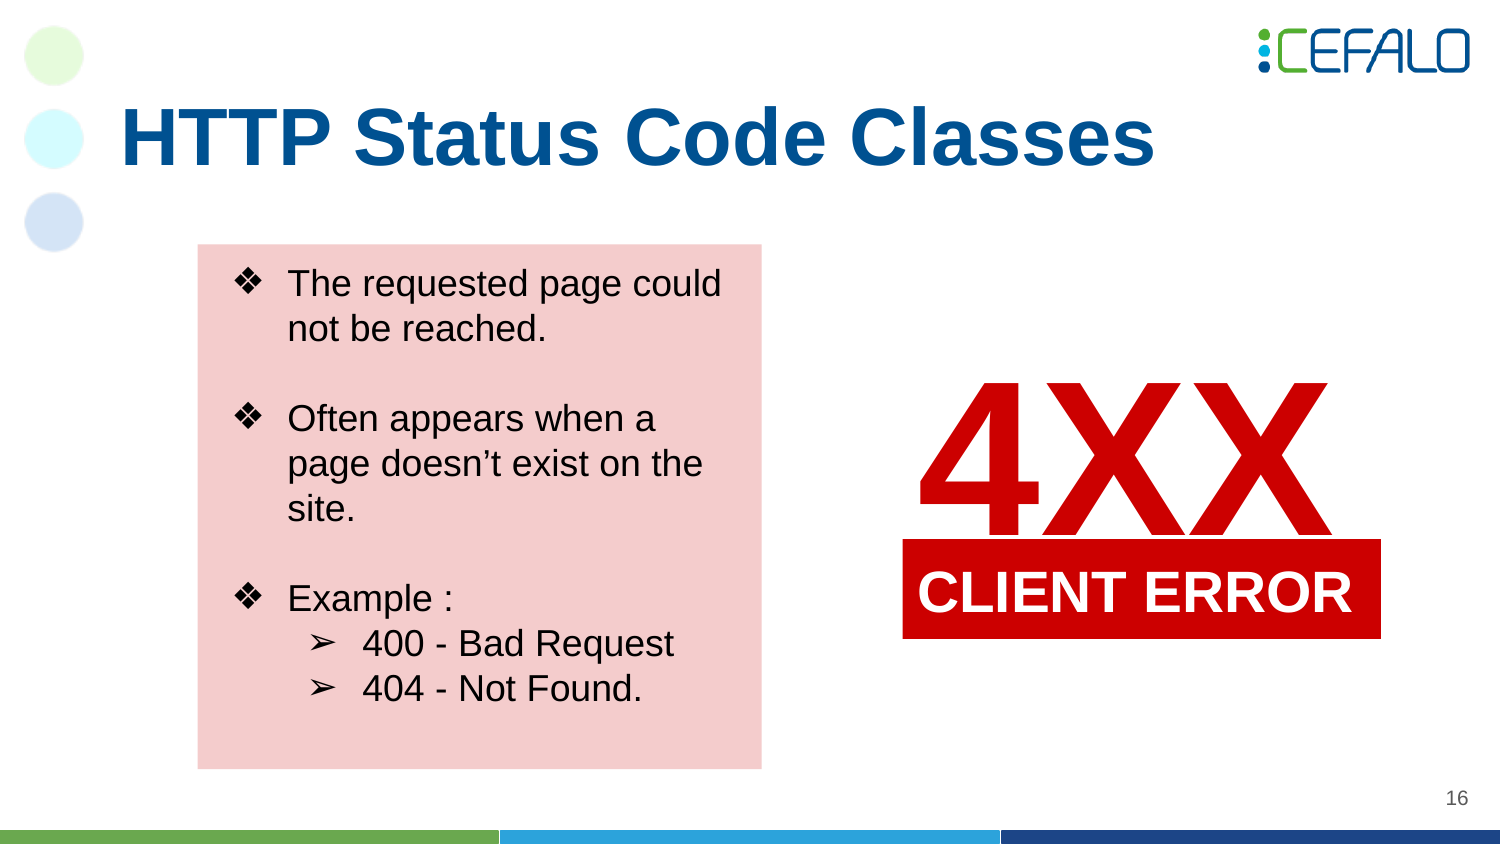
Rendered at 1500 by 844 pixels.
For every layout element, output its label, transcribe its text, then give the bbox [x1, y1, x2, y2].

text_box 4XX [902, 299, 1352, 539]
slide_number ‹#› [1389, 764, 1480, 830]
title HTTP Status Code Classes [108, 72, 1449, 193]
text_box CLIENT ERROR [902, 539, 1381, 639]
picture [1258, 28, 1470, 73]
text_box The requested page could not be reached. Often appears when a page doesn’t exist on the site. Example : 400 - Bad Request 404 - Not Found. [197, 244, 762, 770]
